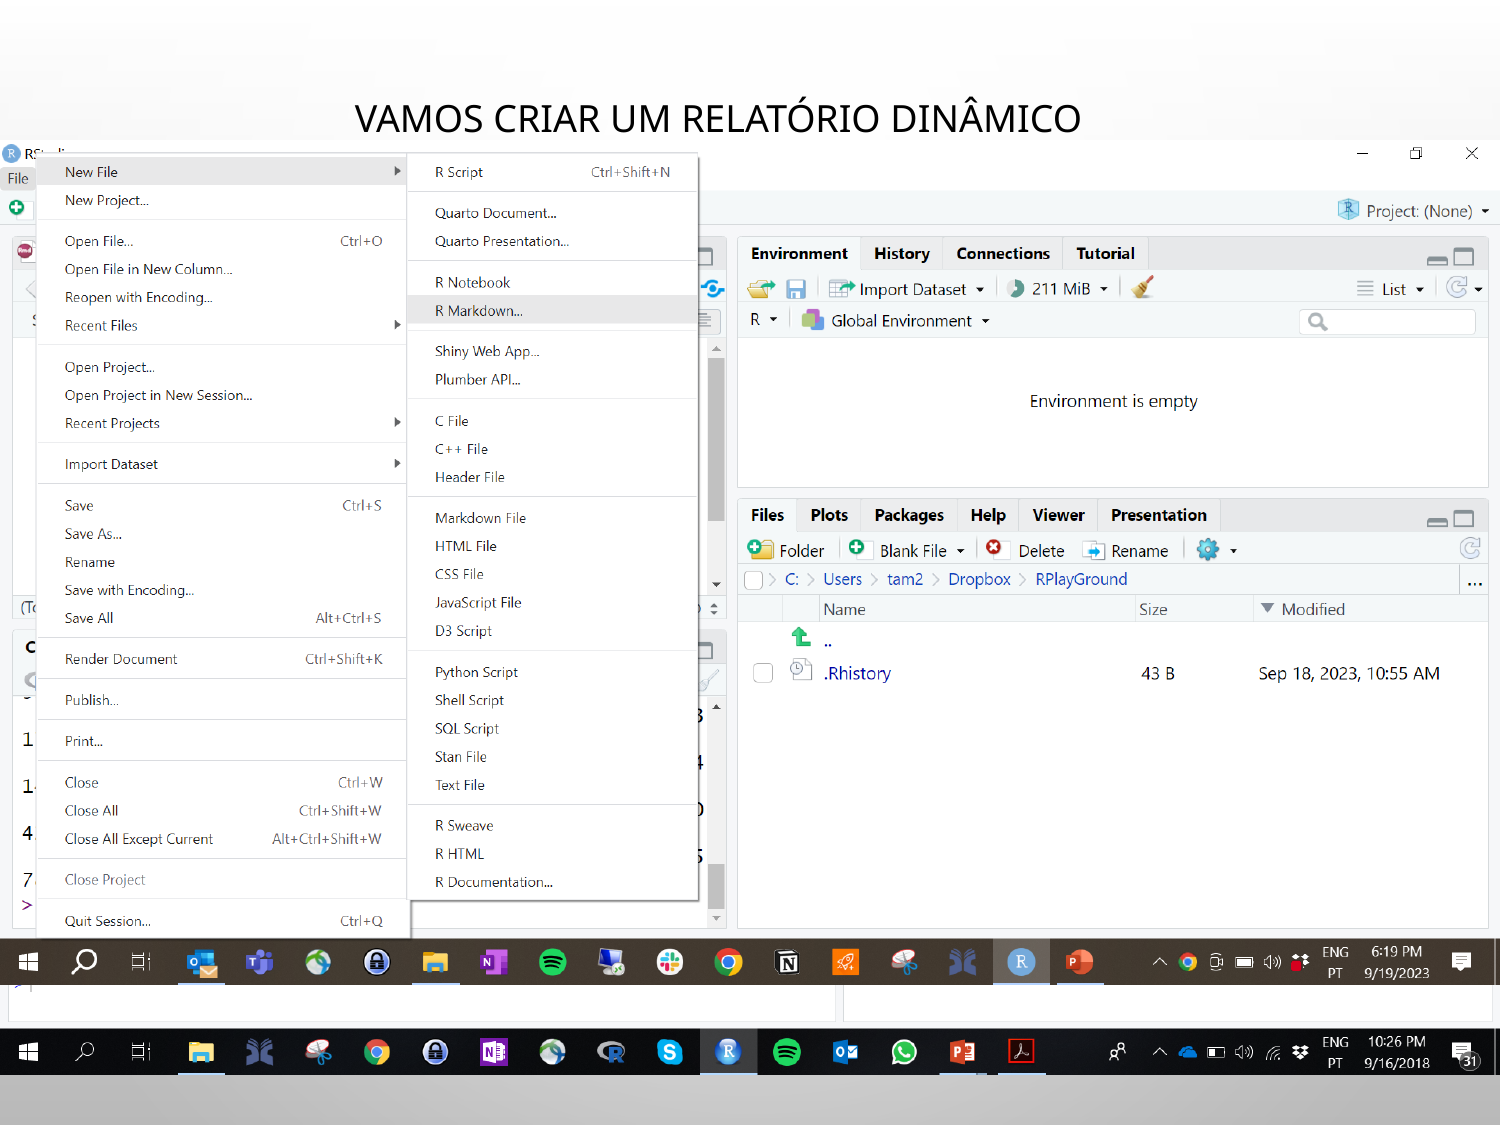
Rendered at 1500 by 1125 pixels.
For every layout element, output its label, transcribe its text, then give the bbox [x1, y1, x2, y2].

picture [0, 0, 1500, 1125]
text_box VAMOS CRIAR UM RELATÓRIO DINÂMICO [249, 87, 1188, 138]
